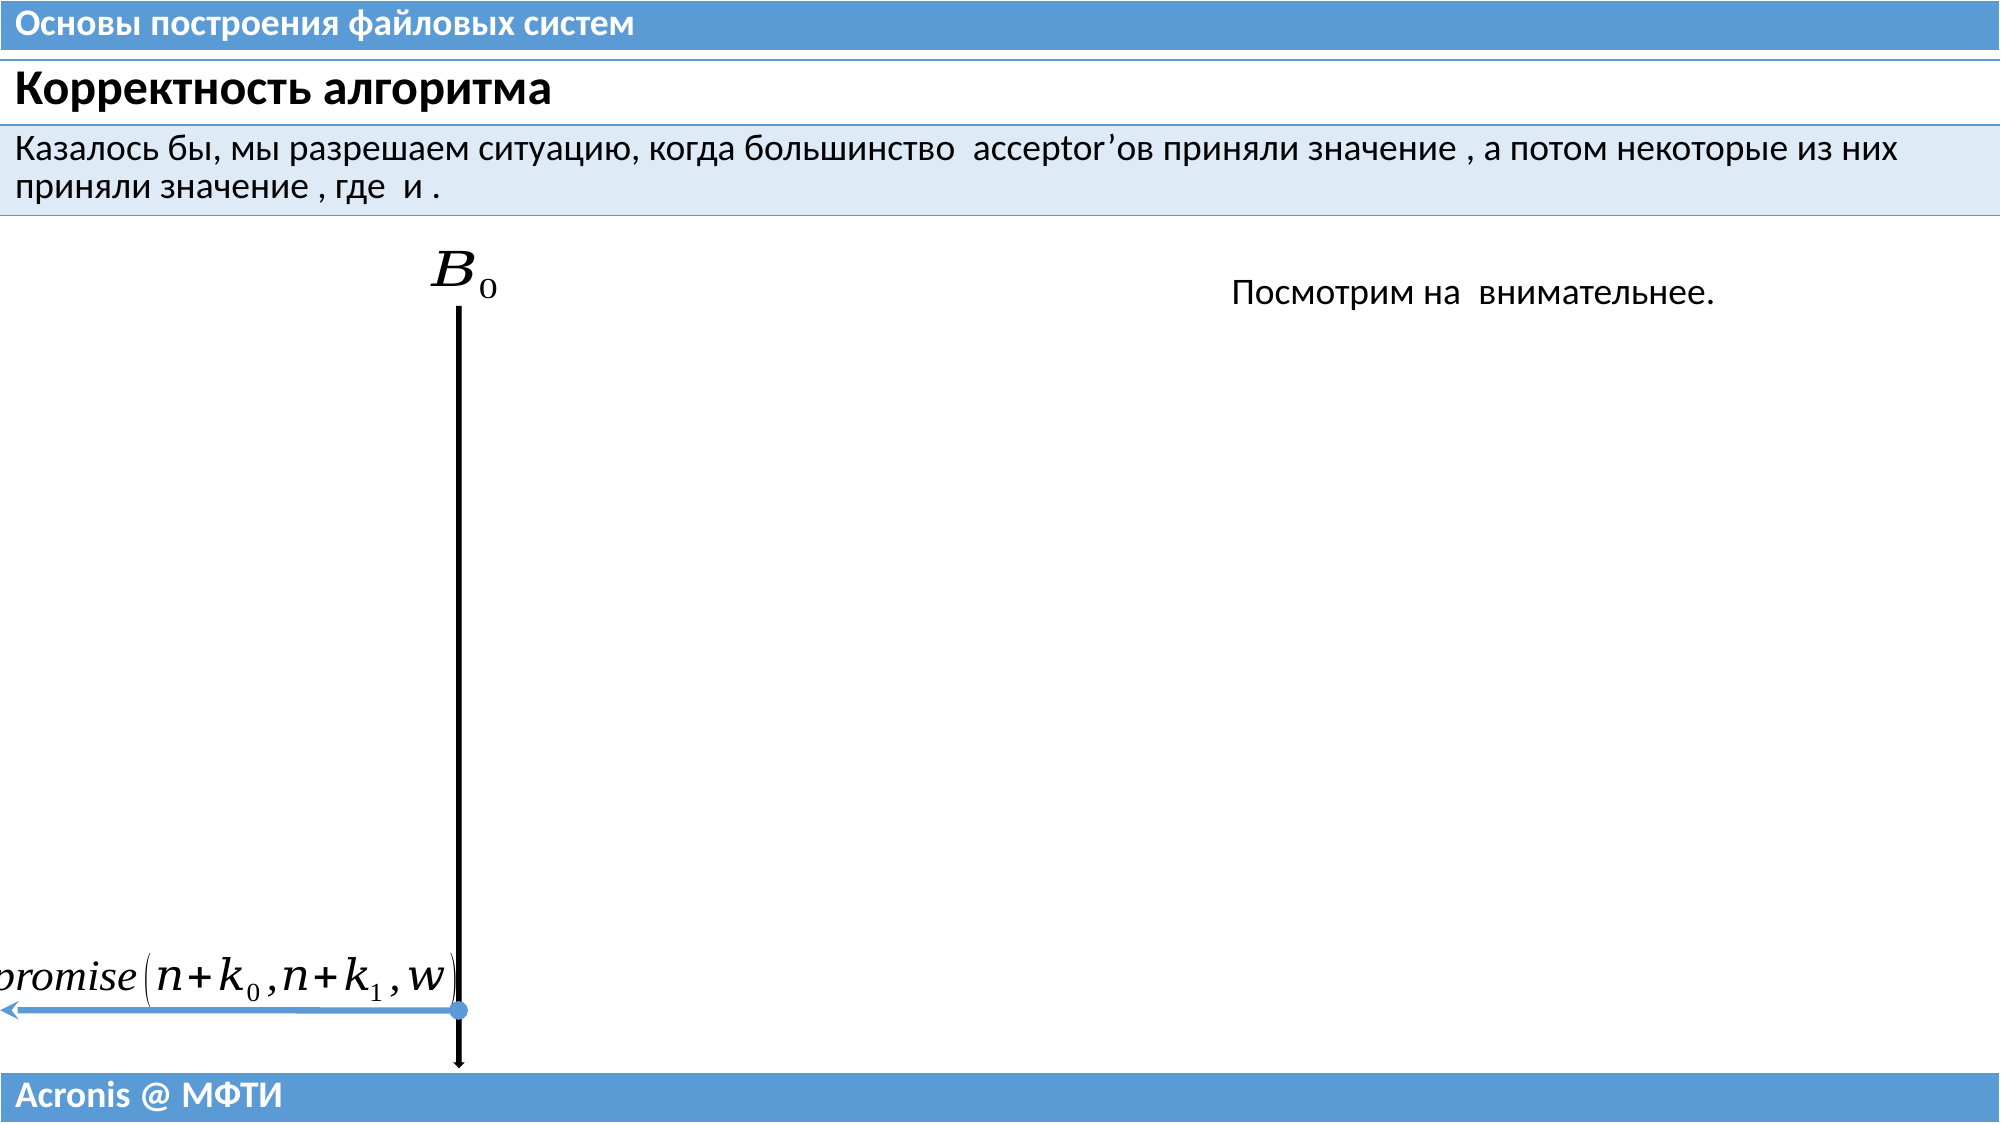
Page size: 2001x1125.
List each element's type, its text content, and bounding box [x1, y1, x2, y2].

text_box [452, 1019, 466, 1069]
table_header Основы построения файловых систем [1, 1, 1999, 50]
table_header Acronis @ МФТИ [1, 1073, 1999, 1122]
text_box [455, 305, 463, 1001]
